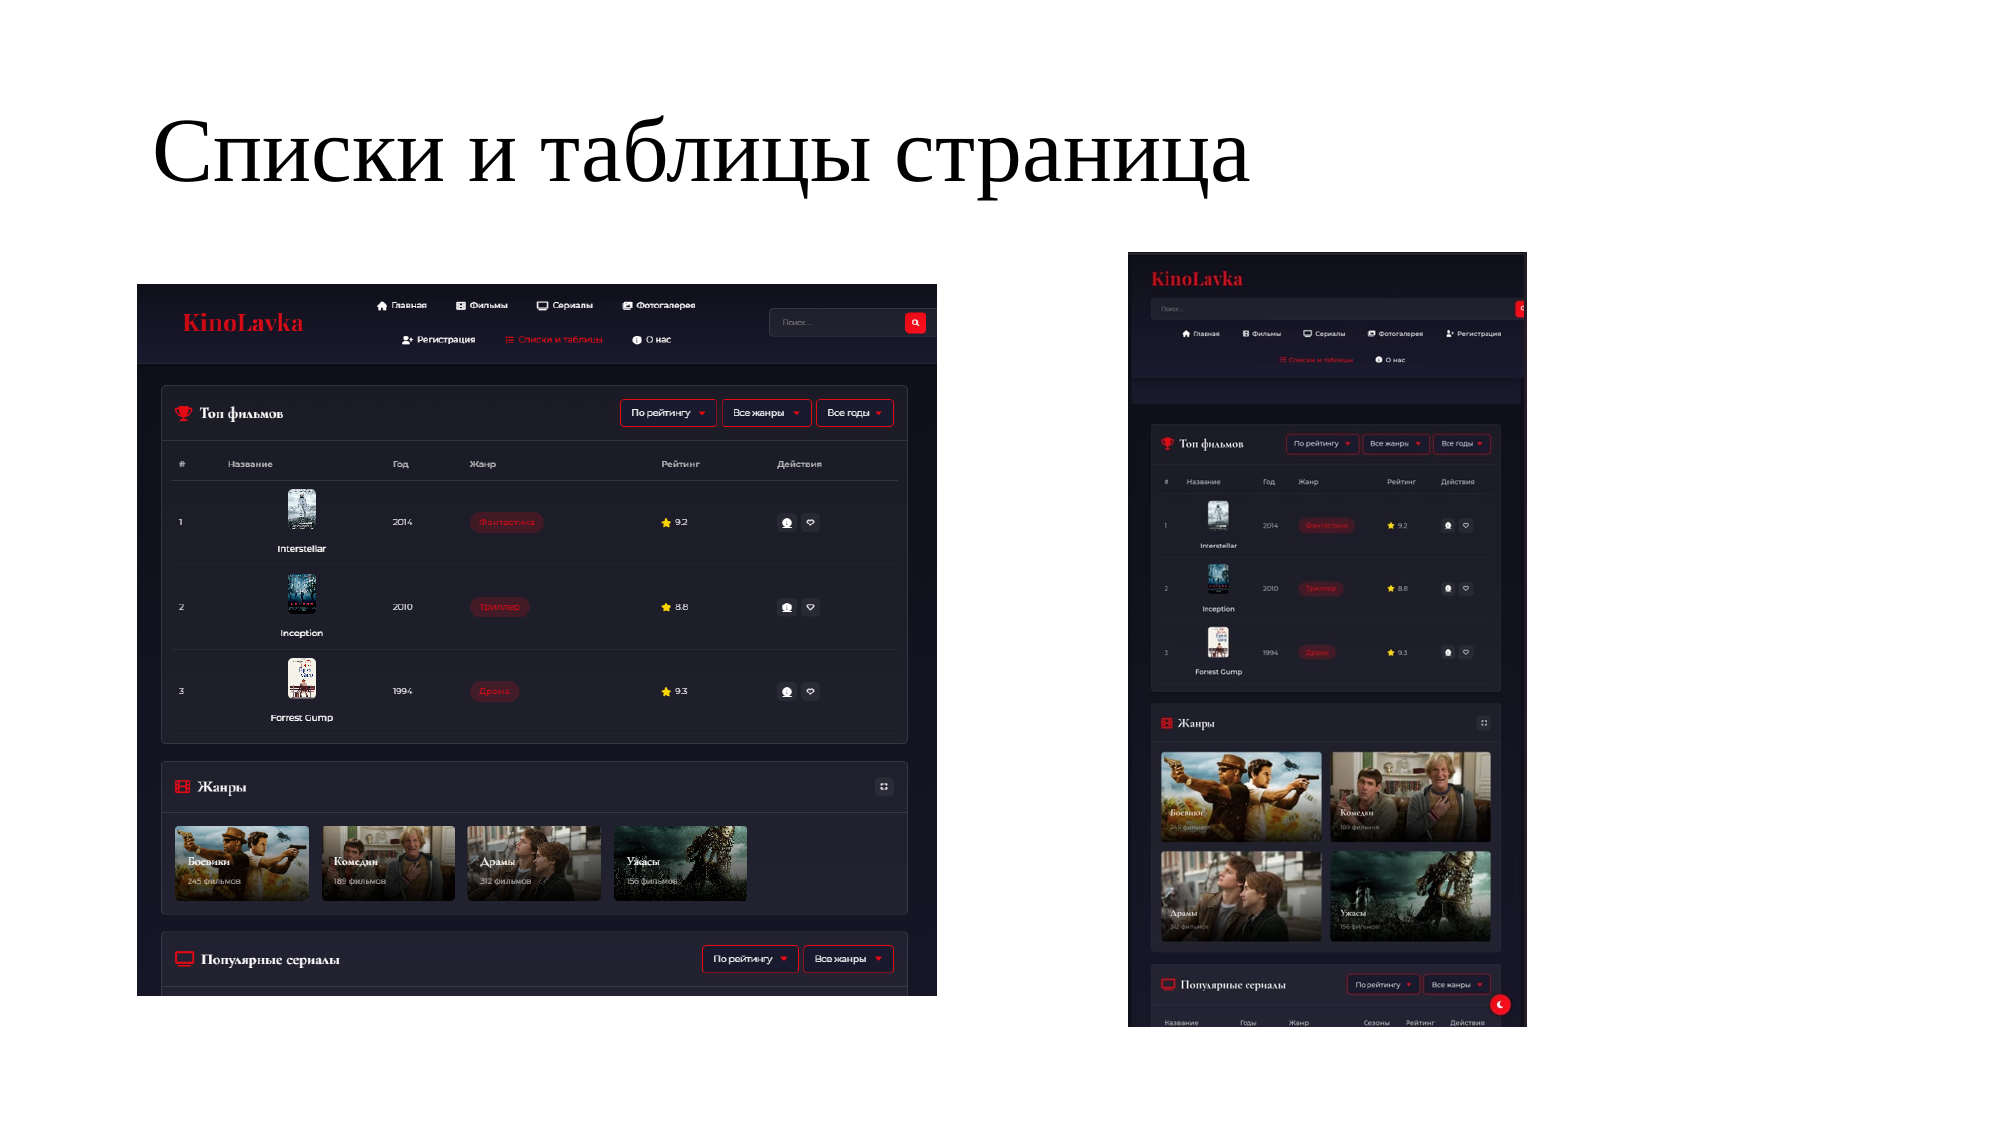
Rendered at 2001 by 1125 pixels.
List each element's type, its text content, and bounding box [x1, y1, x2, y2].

title Списки и таблицы страница [137, 43, 1863, 261]
picture [1128, 252, 1527, 1027]
picture [137, 284, 937, 996]
